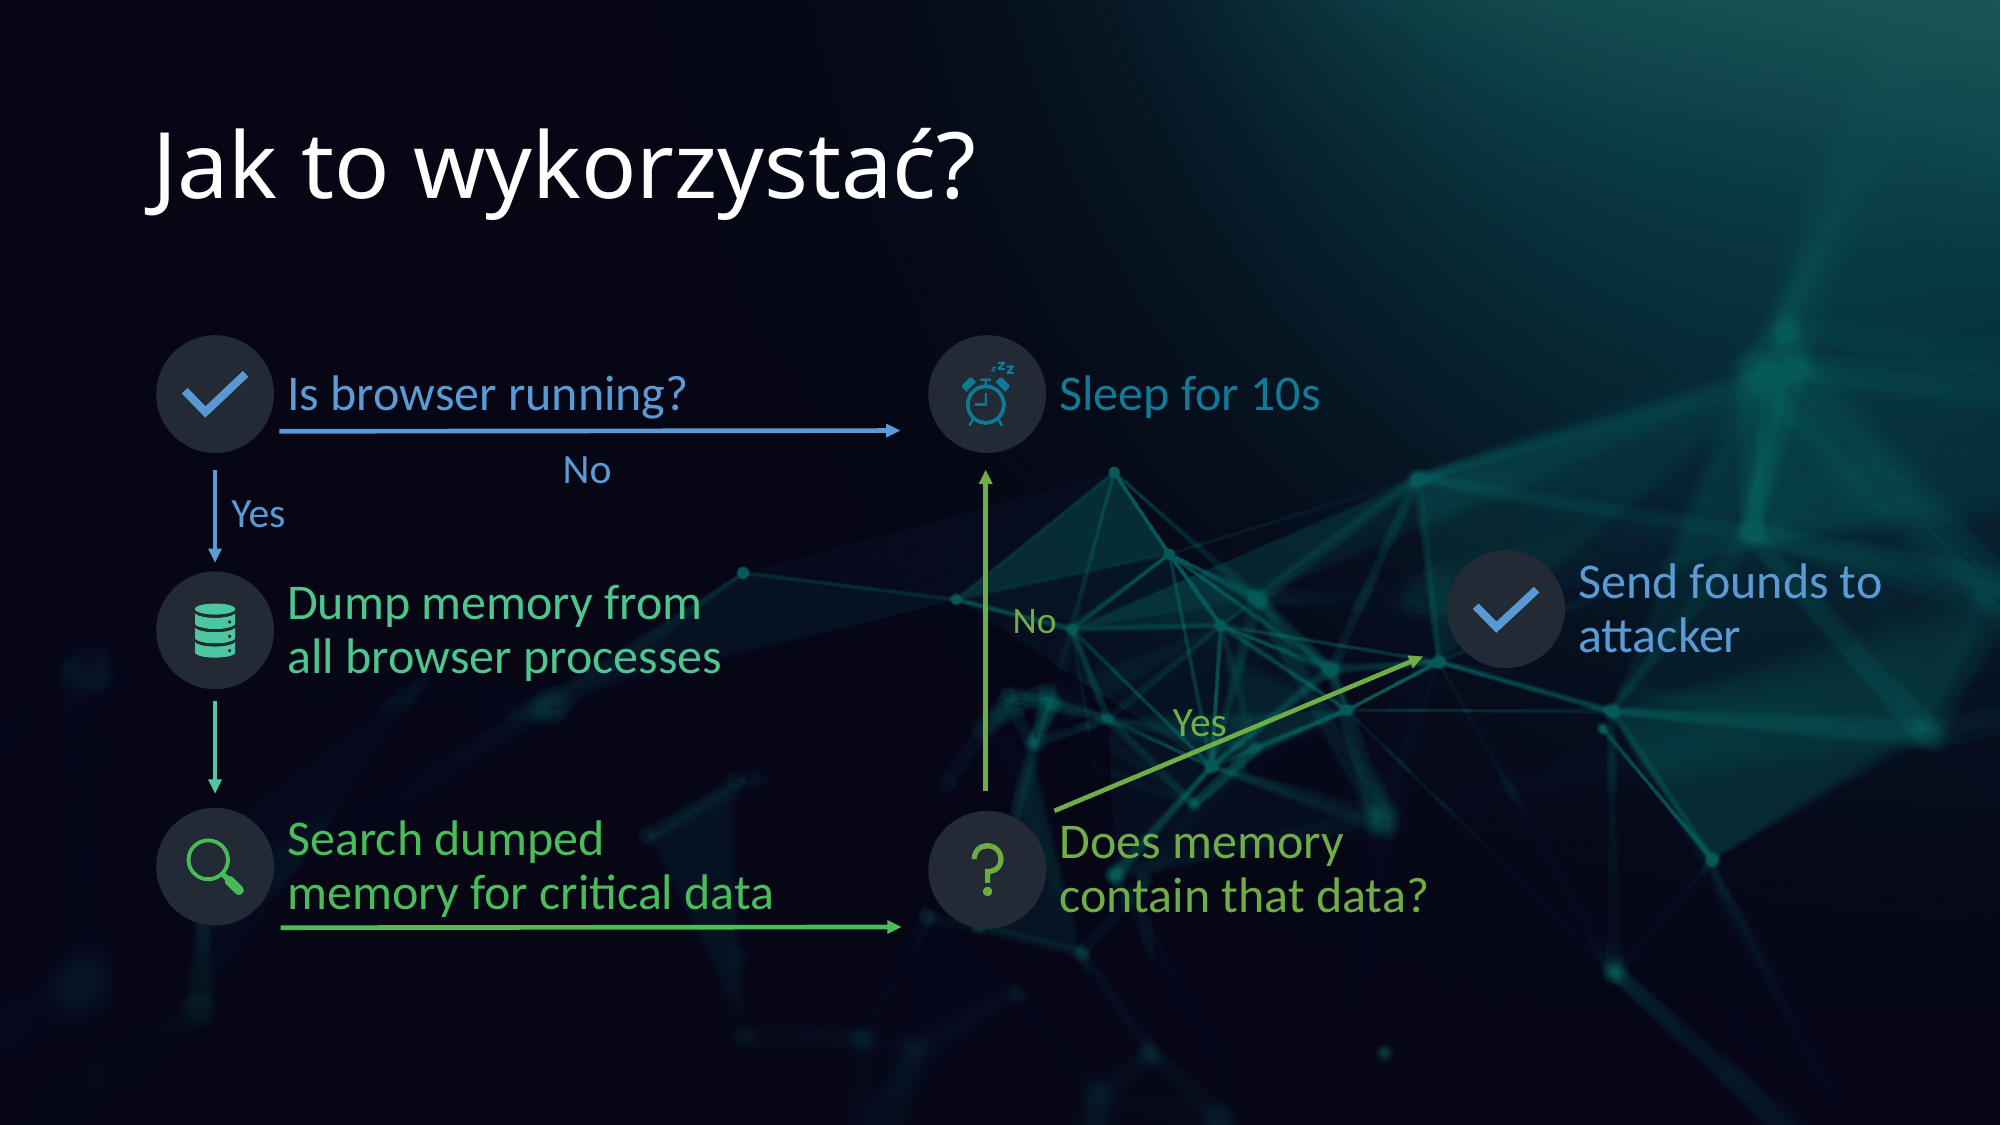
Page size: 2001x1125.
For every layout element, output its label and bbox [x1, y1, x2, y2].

text_box [1054, 656, 1423, 811]
text_box [928, 335, 1488, 453]
text_box [156, 571, 748, 690]
text_box [928, 810, 1488, 929]
picture [0, 0, 2000, 1125]
text_box [156, 335, 716, 453]
text_box [1447, 550, 2000, 669]
text_box [156, 807, 783, 926]
